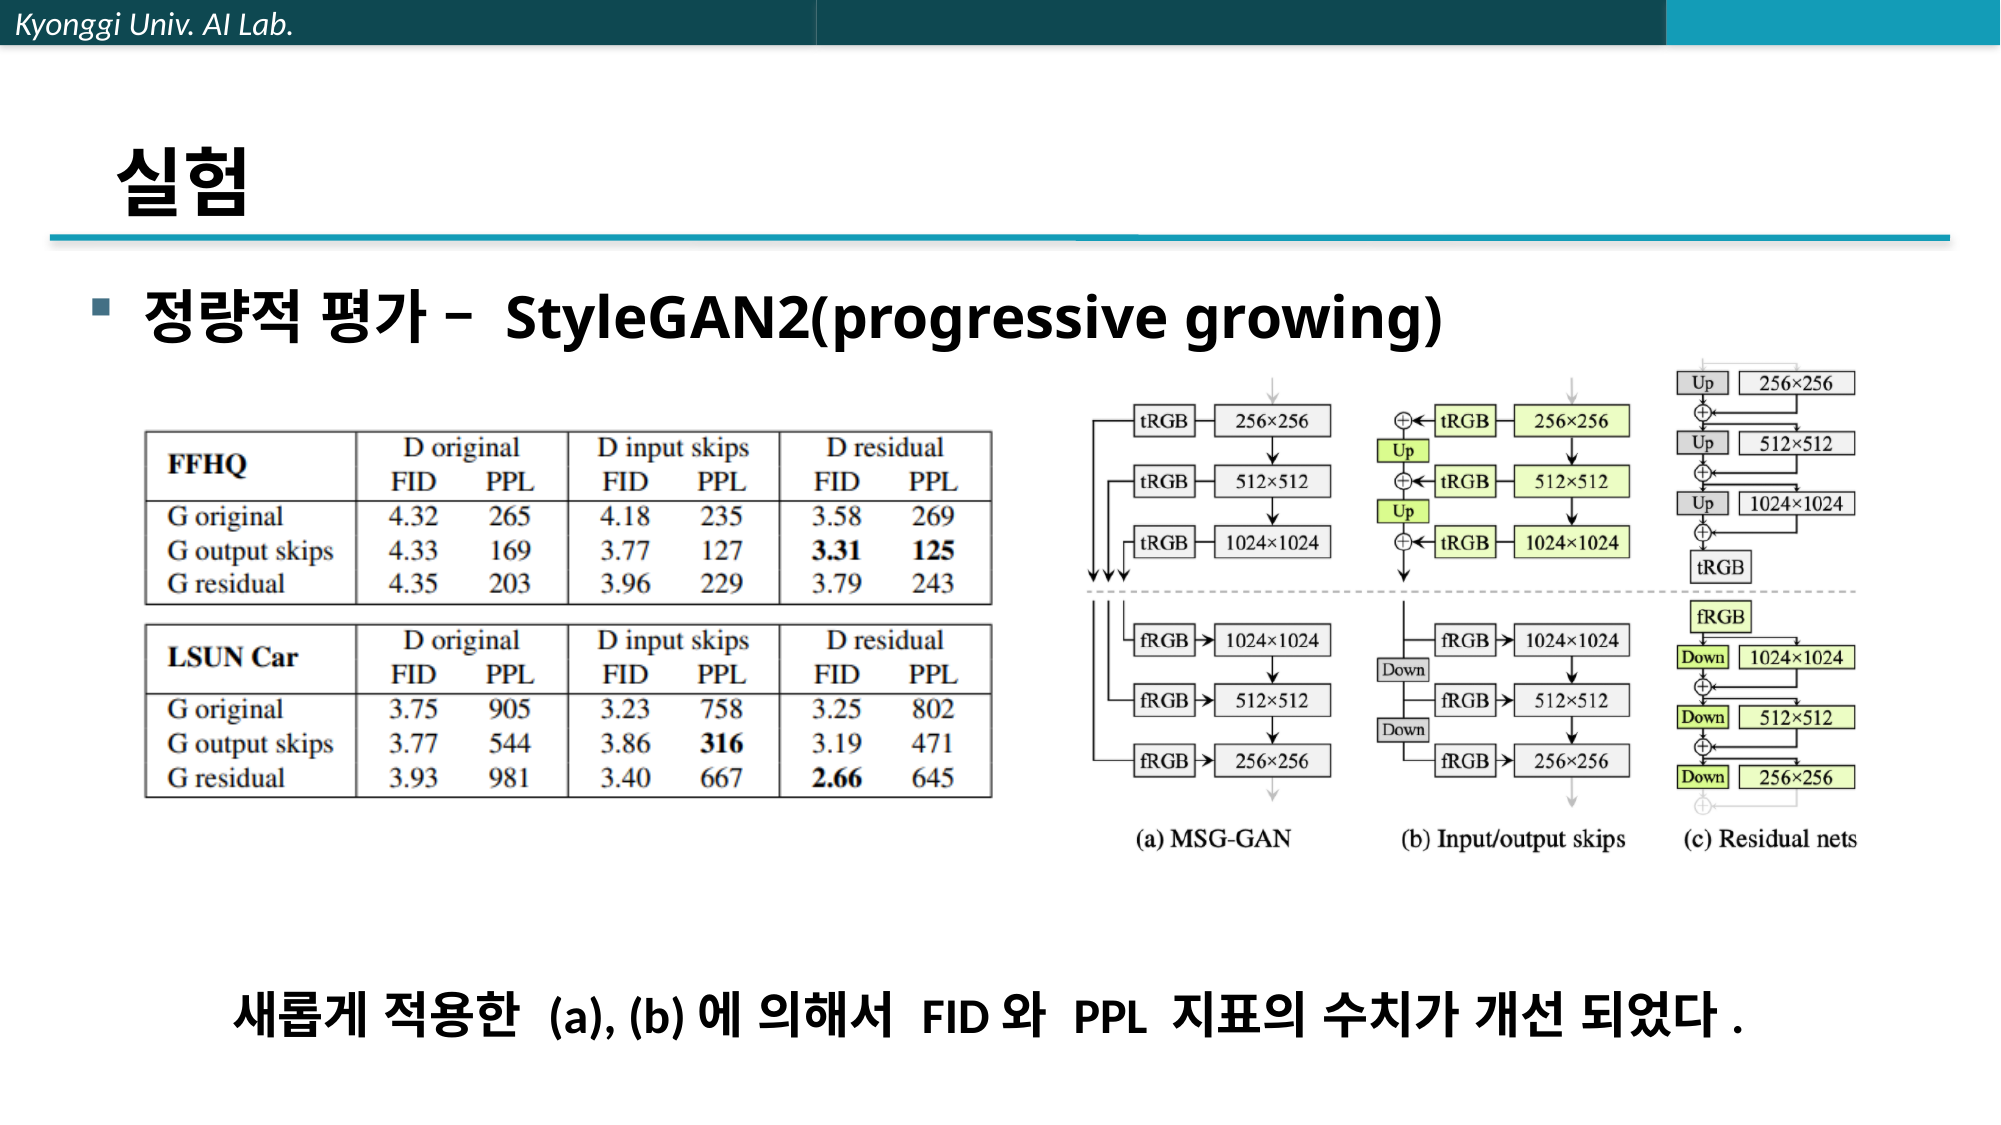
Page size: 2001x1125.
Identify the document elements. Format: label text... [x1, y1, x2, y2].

title 실험 [99, 45, 1900, 233]
picture [109, 408, 1008, 803]
picture [1061, 355, 1873, 858]
list 정량적 평가 – StyleGAN2(progressive growing) [72, 272, 1928, 1085]
text_box 새롭게 적용한 (a), (b)에 의해서 FID와 PPL 지표의 수치가 개선 되었다. [196, 976, 1780, 1051]
